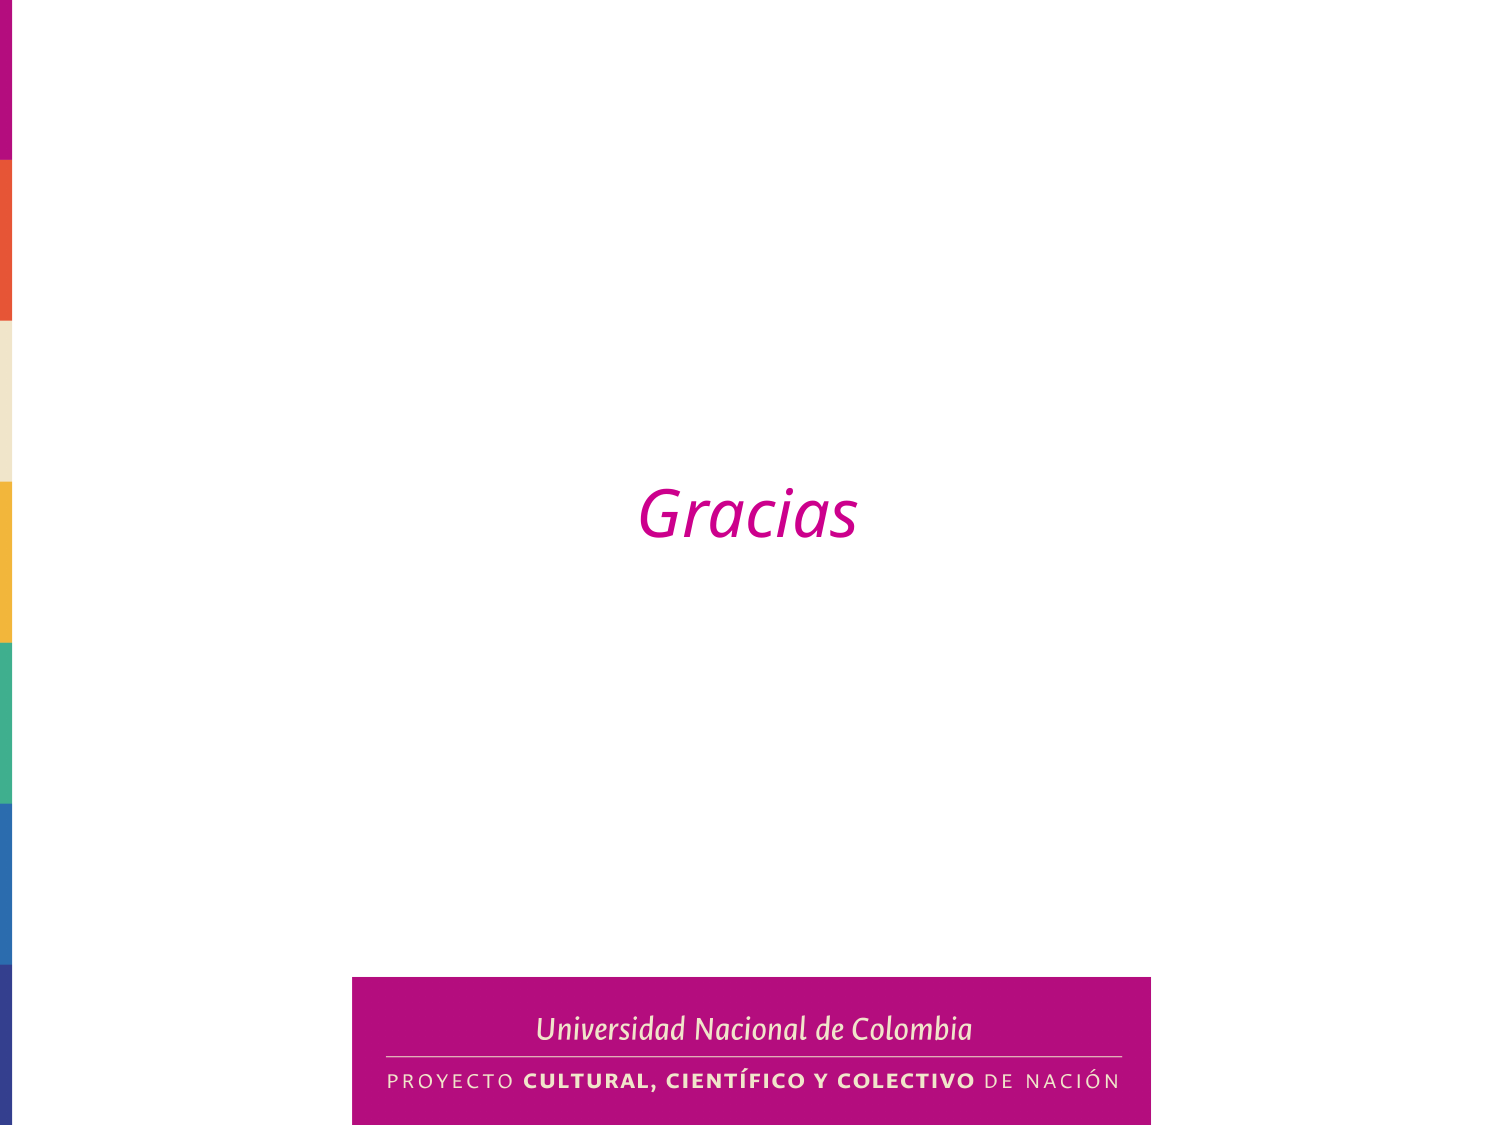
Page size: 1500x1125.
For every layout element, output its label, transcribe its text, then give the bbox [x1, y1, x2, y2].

picture [0, 0, 1500, 1125]
text_box Gracias [576, 479, 920, 558]
